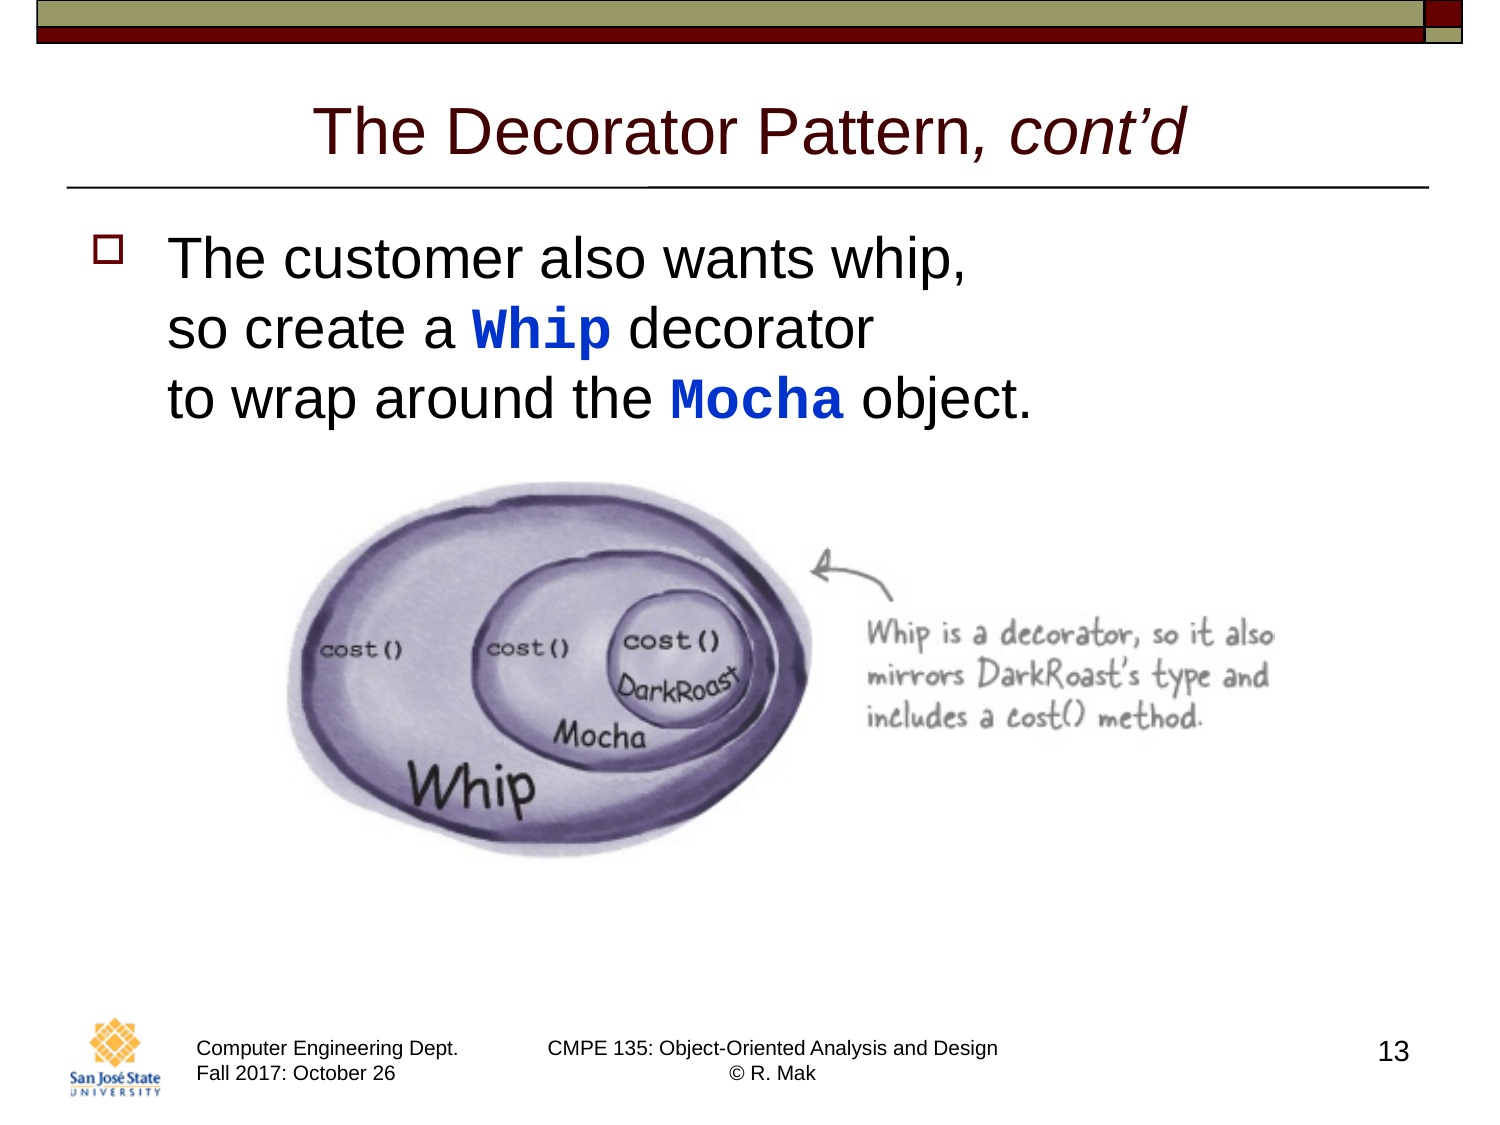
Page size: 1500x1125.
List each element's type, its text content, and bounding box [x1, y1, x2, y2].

slide_number 13 [1335, 1025, 1425, 1100]
picture [224, 480, 1276, 863]
picture [60, 1012, 166, 1112]
title The Decorator Pattern, cont’d [75, 67, 1425, 175]
list The customer also wants whip, so create a Whip decorator to wrap around the Mocha object. [75, 212, 1425, 443]
